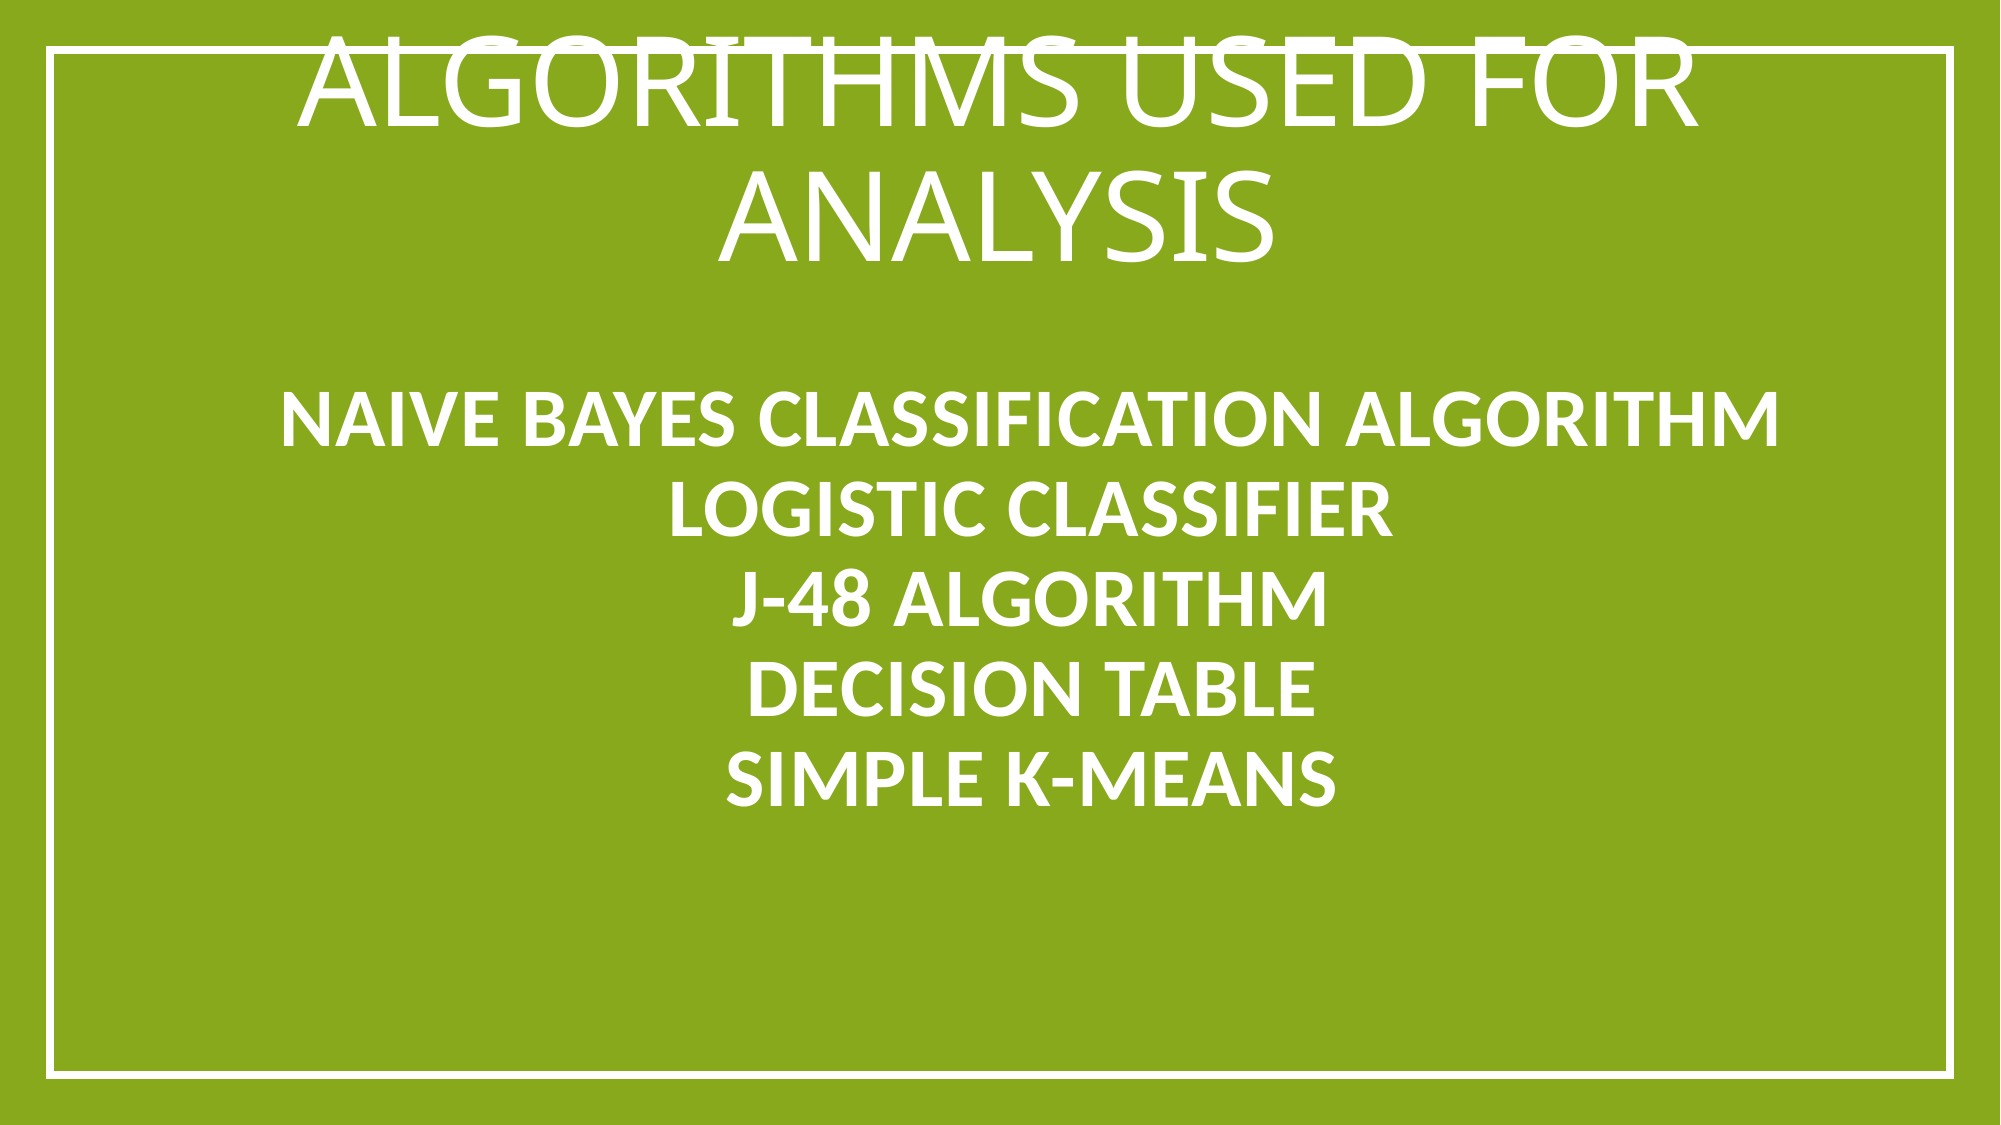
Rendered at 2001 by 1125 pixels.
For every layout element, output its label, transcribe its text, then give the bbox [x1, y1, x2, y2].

list Naive Bayes classification algorithm logistic classifier J-48 algorithm Decision table Simple k-means [136, 317, 1862, 1013]
title Algorithms used for analysis [136, 48, 1862, 317]
